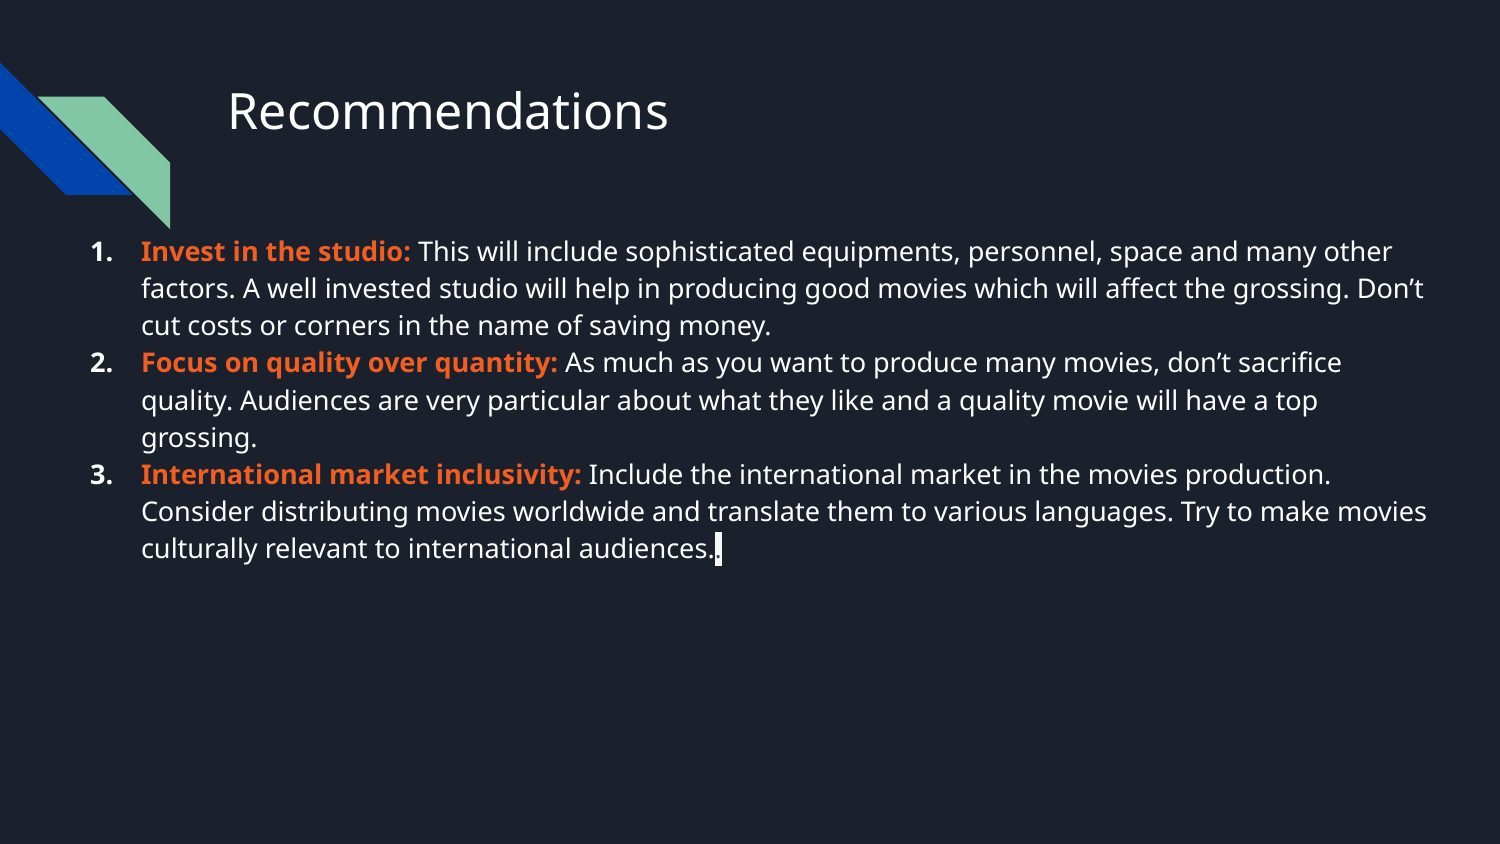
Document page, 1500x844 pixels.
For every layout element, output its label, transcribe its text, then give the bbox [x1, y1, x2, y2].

list Invest in the studio: This will include sophisticated equipments, personnel, space and many other factors. A well invested studio will help in producing good movies which will affect the grossing. Don’t cut costs or corners in the name of saving money. Focus on quality over quantity: As much as you want to produce many movies, don’t sacrifice quality. Audiences are very particular about what they like and a quality movie will have a top grossing. International market inclusivity: Include the international market in the movies production. Consider distributing movies worldwide and translate them to various languages. Try to make movies culturally relevant to international audiences.. [51, 214, 1449, 813]
title Recommendations [212, 64, 1368, 214]
